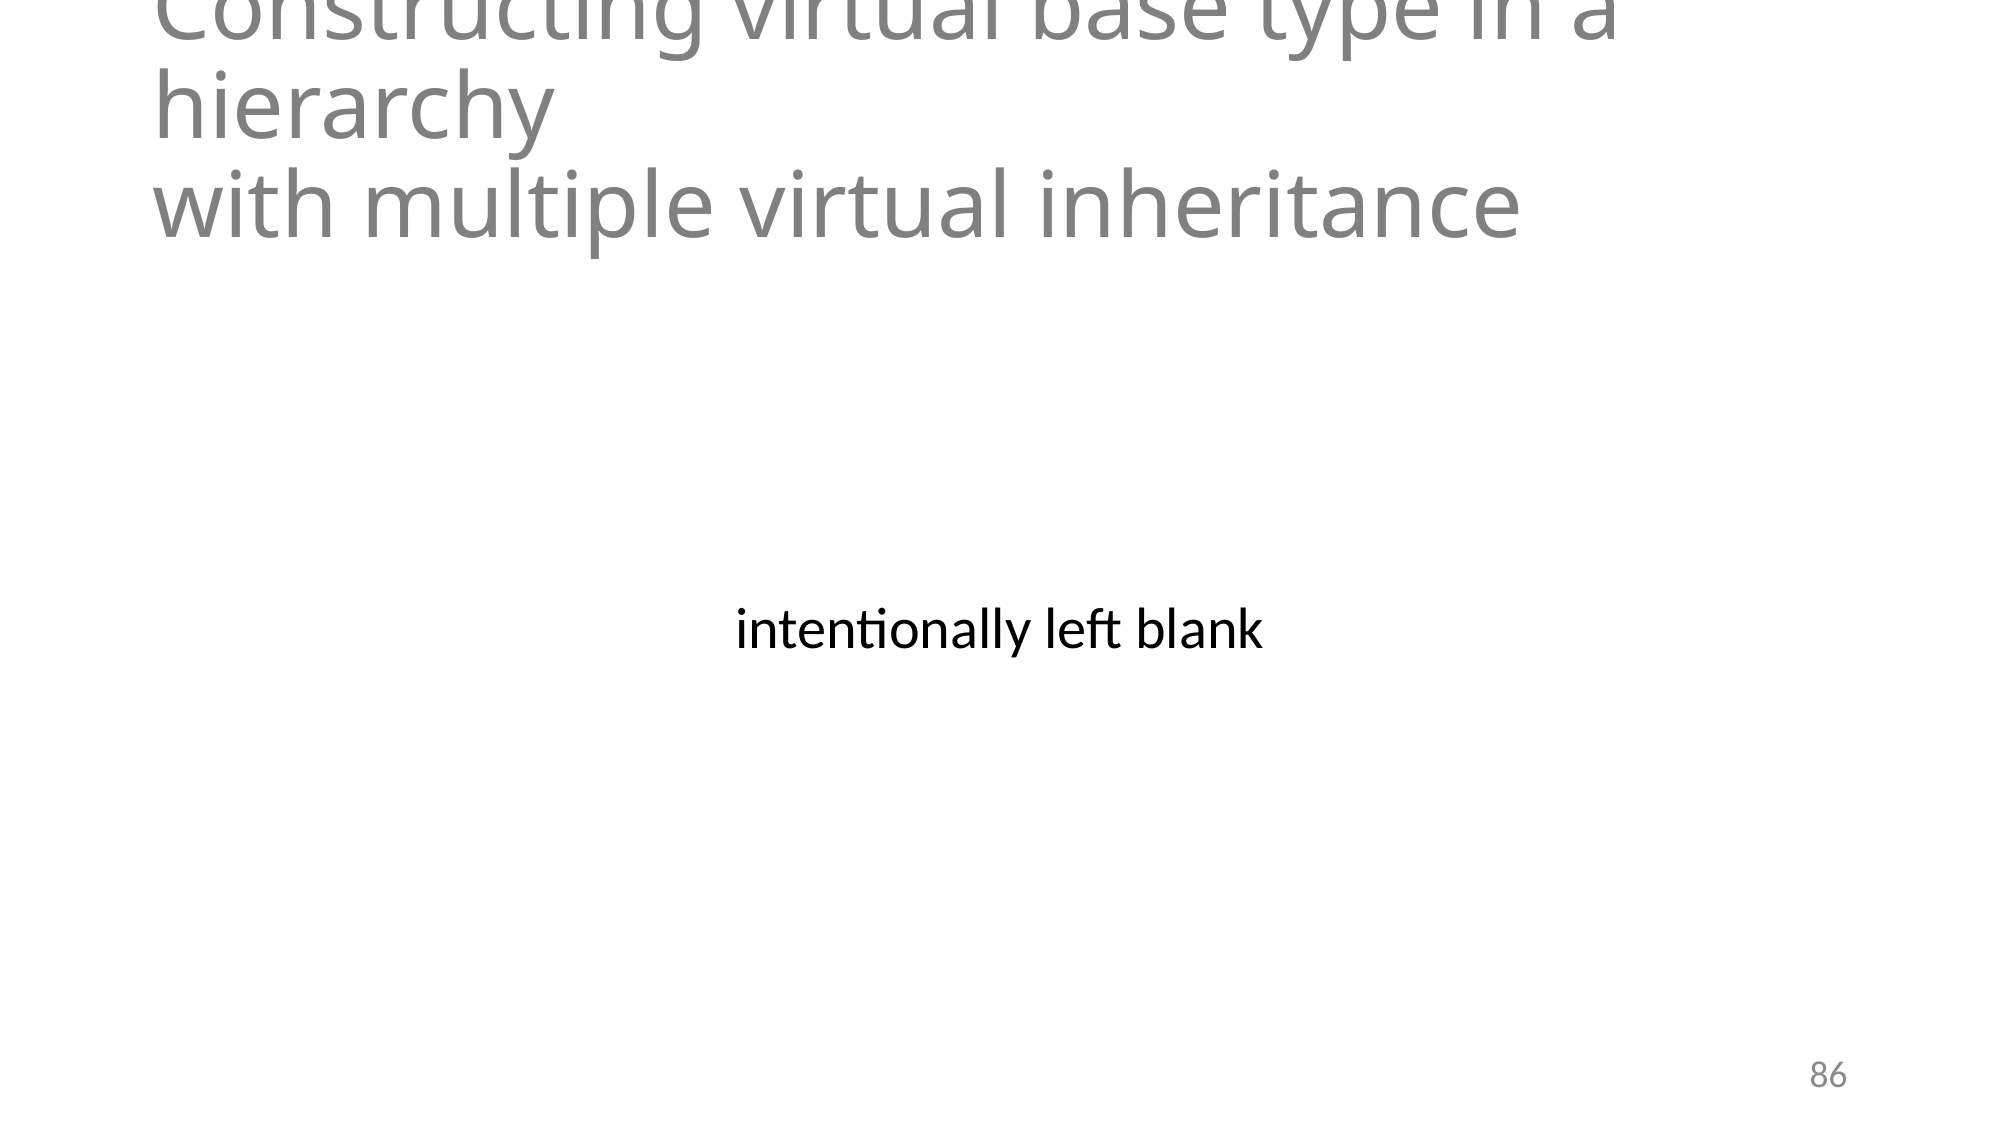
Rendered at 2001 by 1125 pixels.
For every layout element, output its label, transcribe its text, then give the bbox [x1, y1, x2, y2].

title Constructing virtual base type in a hierarchy with multiple virtual inheritance [137, 0, 1863, 217]
slide_number 86 [1412, 1042, 1863, 1103]
list intentionally left blank [137, 217, 1863, 1043]
